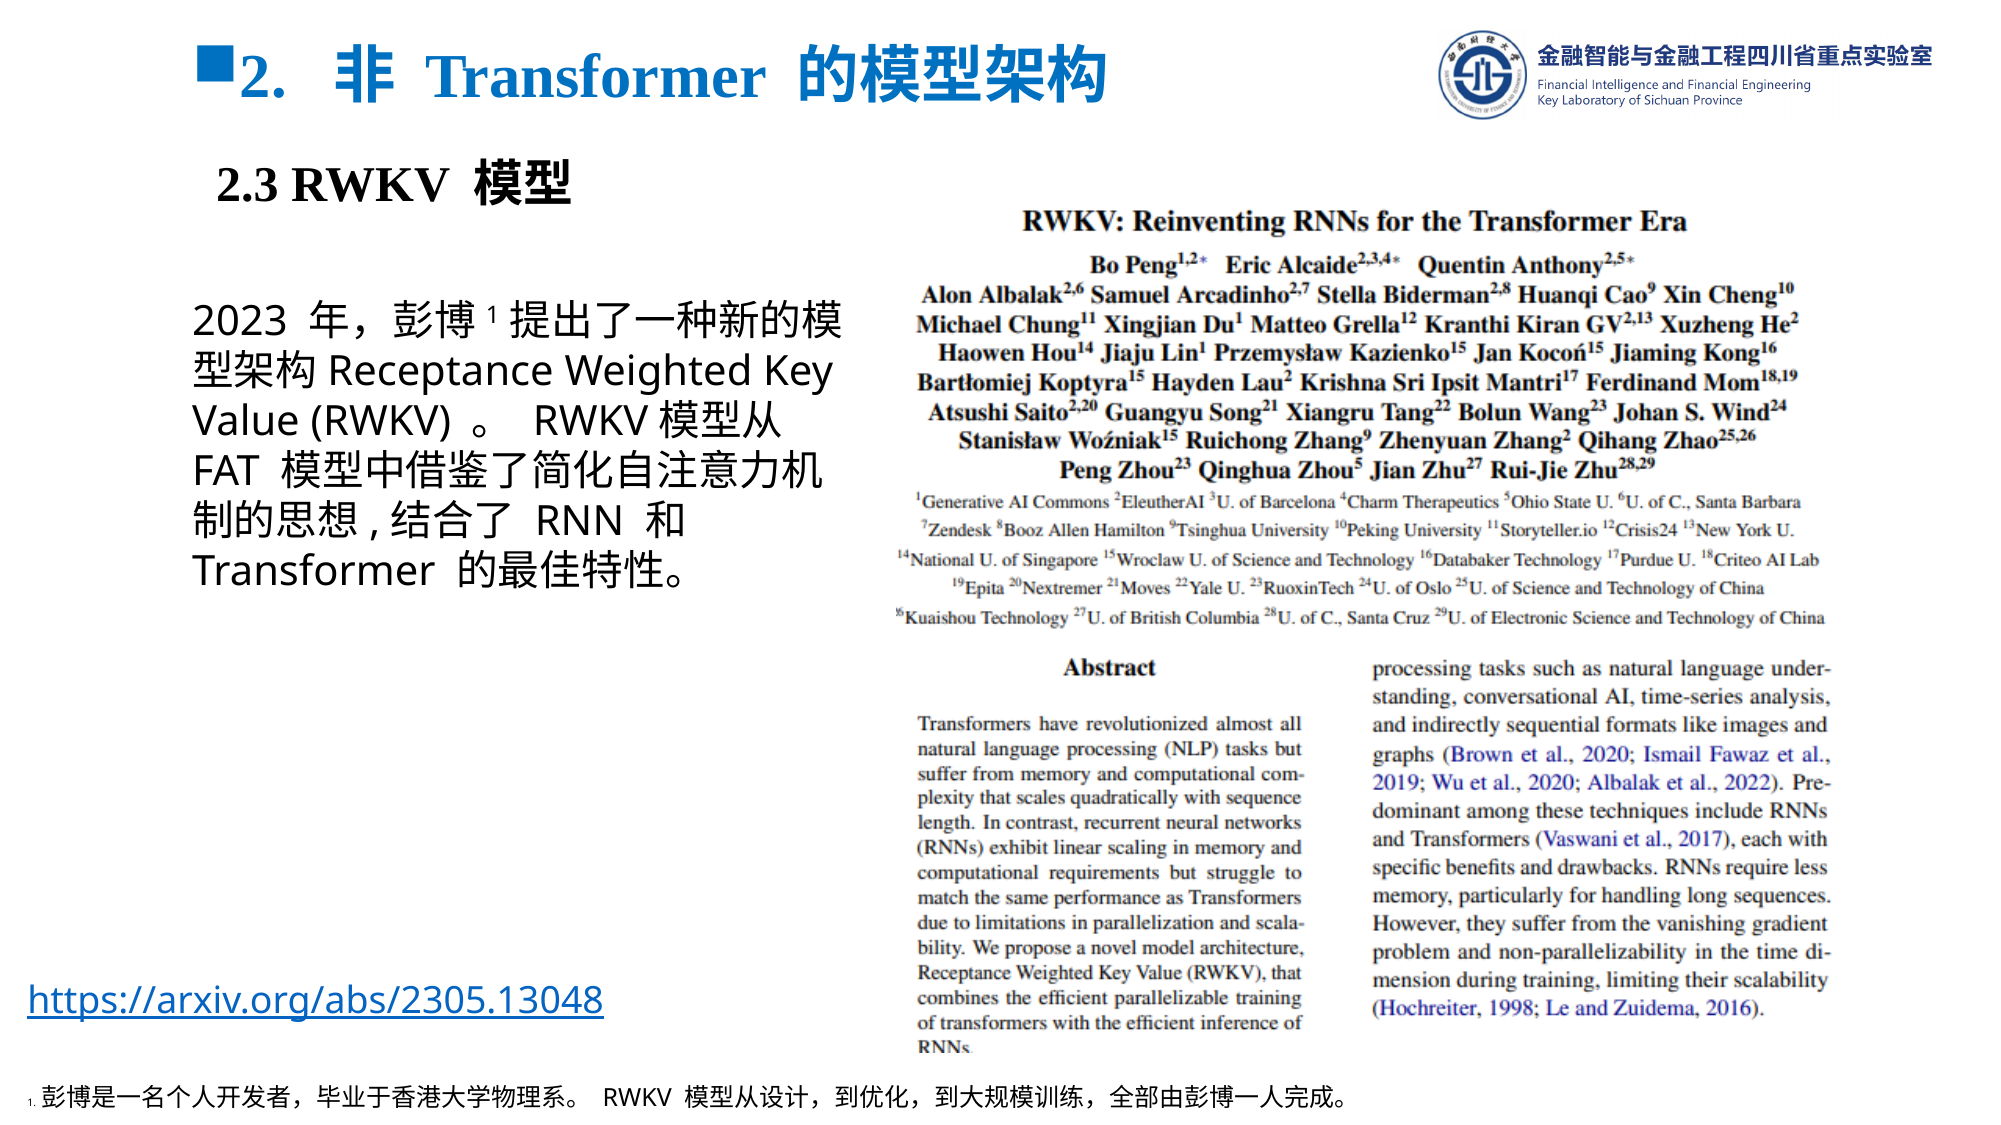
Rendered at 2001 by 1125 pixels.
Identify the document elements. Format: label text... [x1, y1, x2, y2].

picture [1436, 28, 1935, 121]
text_box 2. 非 Transformer 的模型架构 [177, 27, 1159, 117]
text_box 2.3 RWKV 模型 [201, 144, 1391, 219]
picture [896, 181, 1860, 1053]
text_box 1. 彭博是一名个人开发者，毕业于香港大学物理系。 RWKV 模型从设计，到优化，到大规模训练，全部由彭博一人完成。 [12, 1074, 2000, 1120]
text_box 2023 年，彭博1提出了一种新的模型架构Receptance Weighted Key Value (RWKV) 。 RWKV模型从 FAT 模型中借鉴了简化自注意力机制的思想,结合了 RNN 和 Transformer 的最佳特性。 [177, 286, 874, 602]
text_box https://arxiv.org/abs/2305.13048 [12, 968, 688, 1080]
